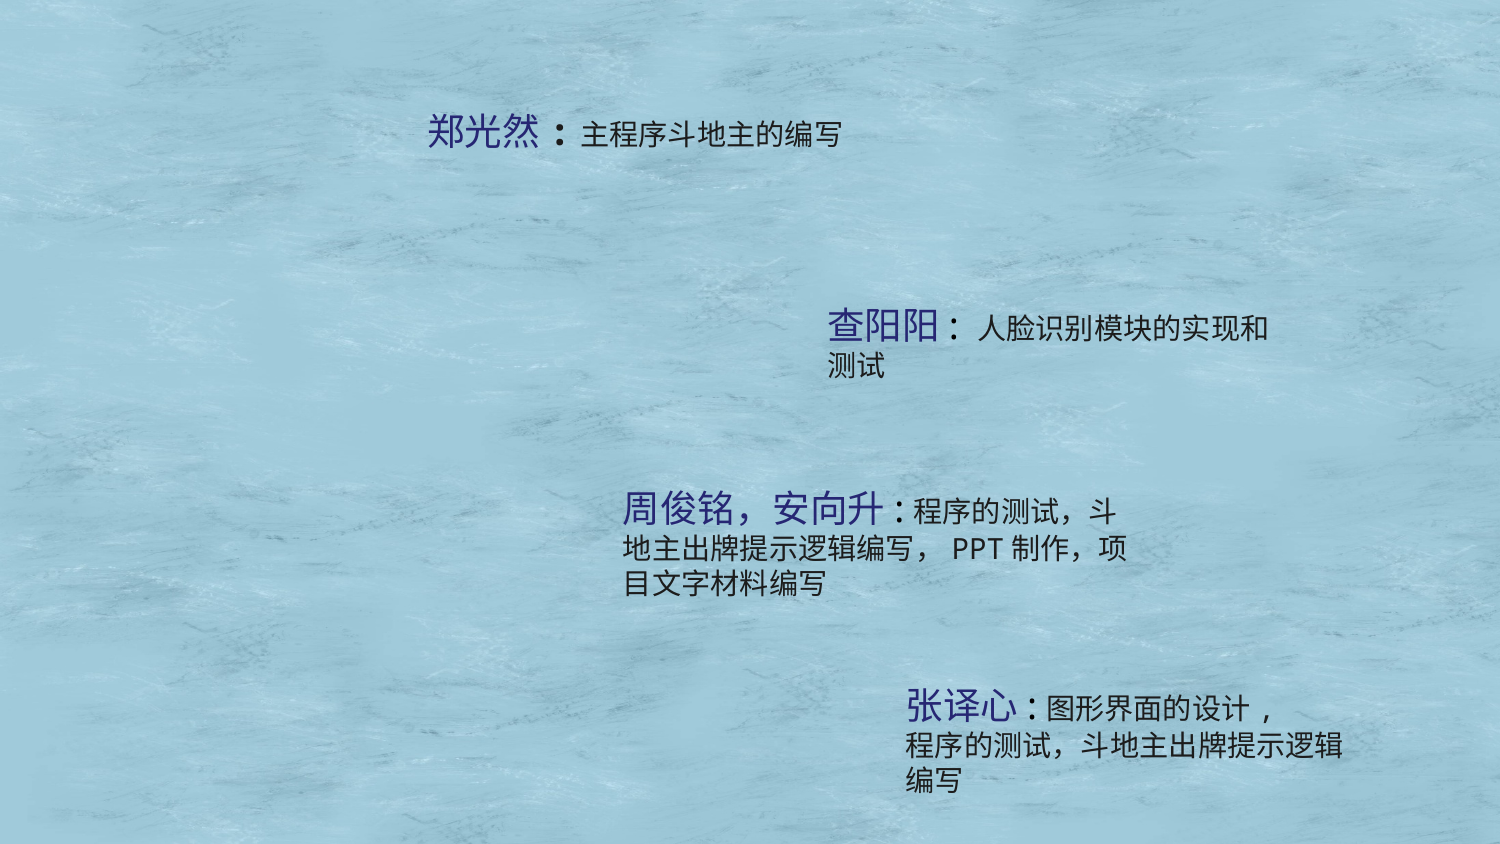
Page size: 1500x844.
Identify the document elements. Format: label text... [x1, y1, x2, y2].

picture [0, 0, 1500, 844]
text_box 张译心:图形界面的设计, 程序的测试，斗地主出牌提示逻辑编写 [890, 674, 1372, 805]
text_box 周俊铭，安向升:程序的测试，斗地主出牌提示逻辑编写，PPT制作，项目文字材料编写 [608, 477, 1154, 608]
text_box 查阳阳: 人脸识别模块的实现和测试 [812, 294, 1293, 390]
text_box 郑光然:主程序斗地主的编写 [412, 100, 1006, 161]
